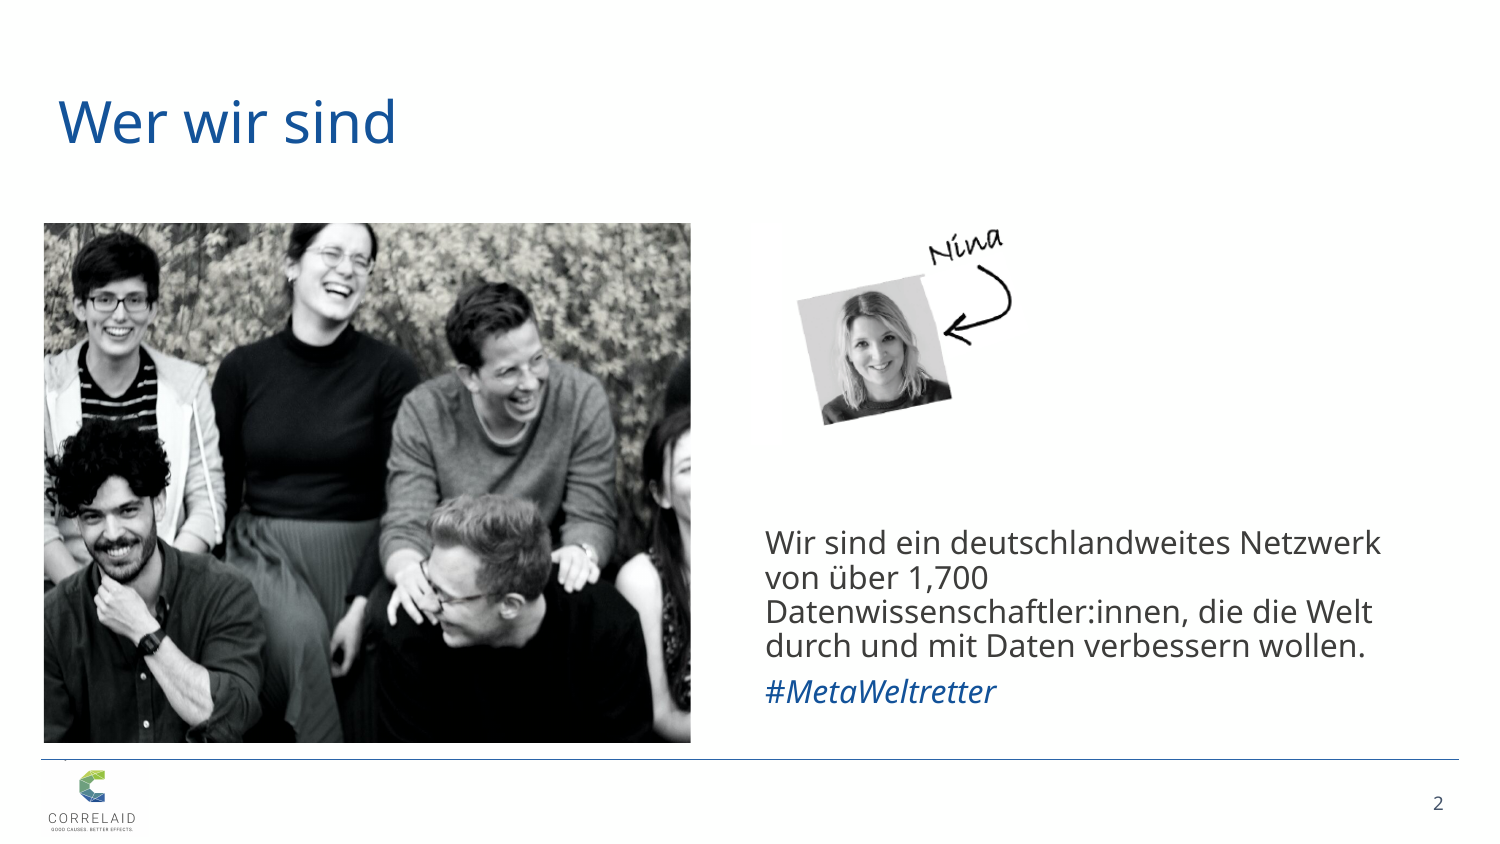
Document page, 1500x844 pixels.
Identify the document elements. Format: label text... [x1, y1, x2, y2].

picture [43, 223, 691, 743]
picture [41, 760, 149, 837]
list Wir sind ein deutschlandweites Netzwerk von über 1,700 Datenwissenschaftler:innen, die die Welt durch und mit Daten verbessern wollen. #MetaWeltretter [750, 519, 1397, 744]
picture [751, 223, 1038, 446]
title Wer wir sind [43, 43, 1459, 207]
